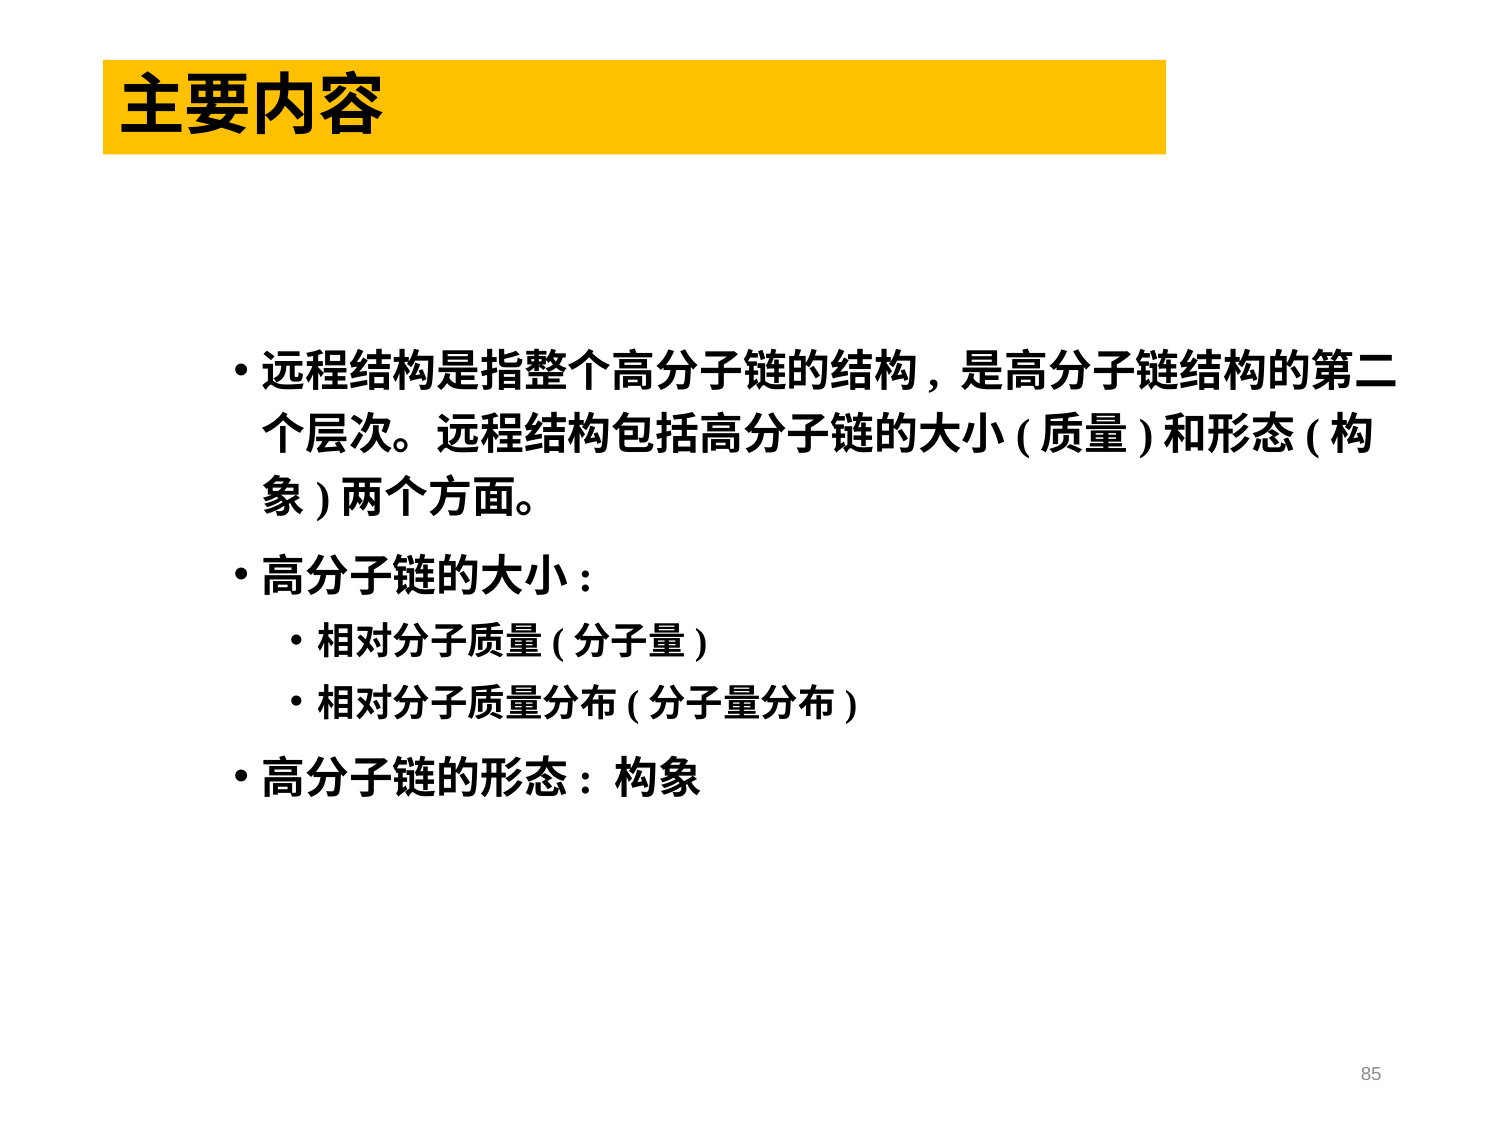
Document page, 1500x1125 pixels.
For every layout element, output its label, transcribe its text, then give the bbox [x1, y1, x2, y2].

title 主要内容 [103, 59, 1167, 155]
list 远程结构是指整个高分子链的结构, 是高分子链结构的第二个层次。远程结构包括高分子链的大小(质量)和形态(构象)两个方面。 高分子链的大小: 相对分子质量(分子量) 相对分子质量分布(分子量分布) 高分子链的形态: 构象 [218, 324, 1425, 1024]
slide_number 85 [1059, 1042, 1397, 1103]
